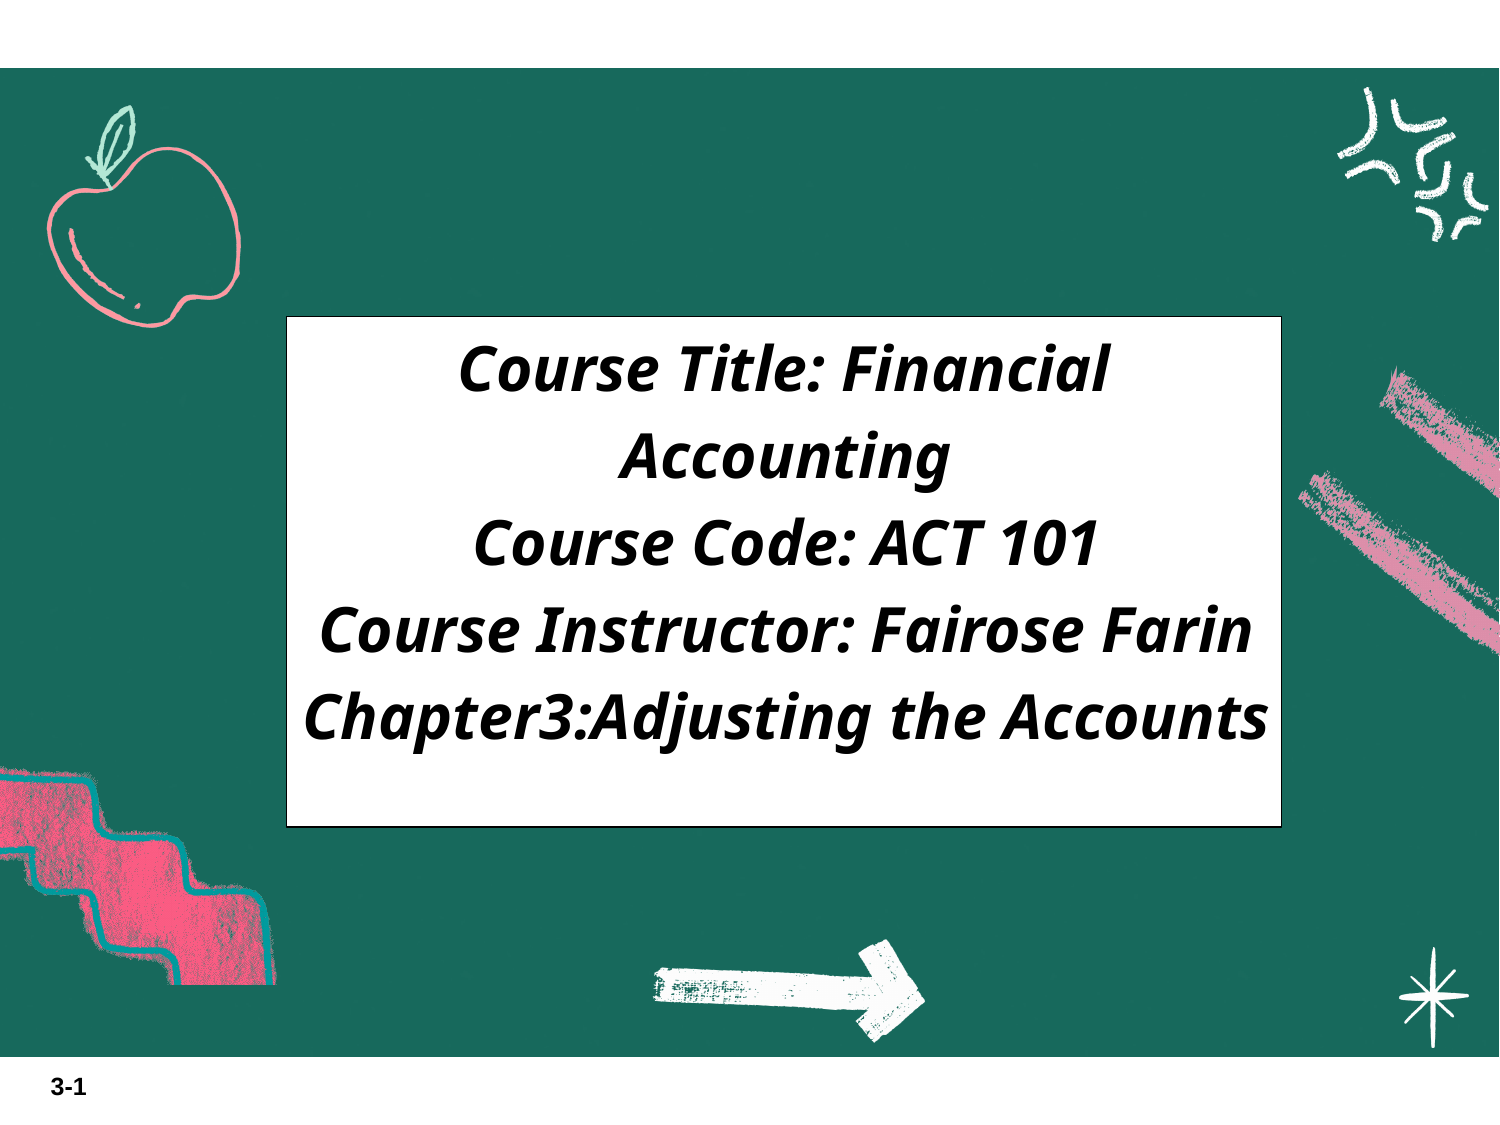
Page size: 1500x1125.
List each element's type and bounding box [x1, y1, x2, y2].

picture [0, 68, 1500, 1057]
